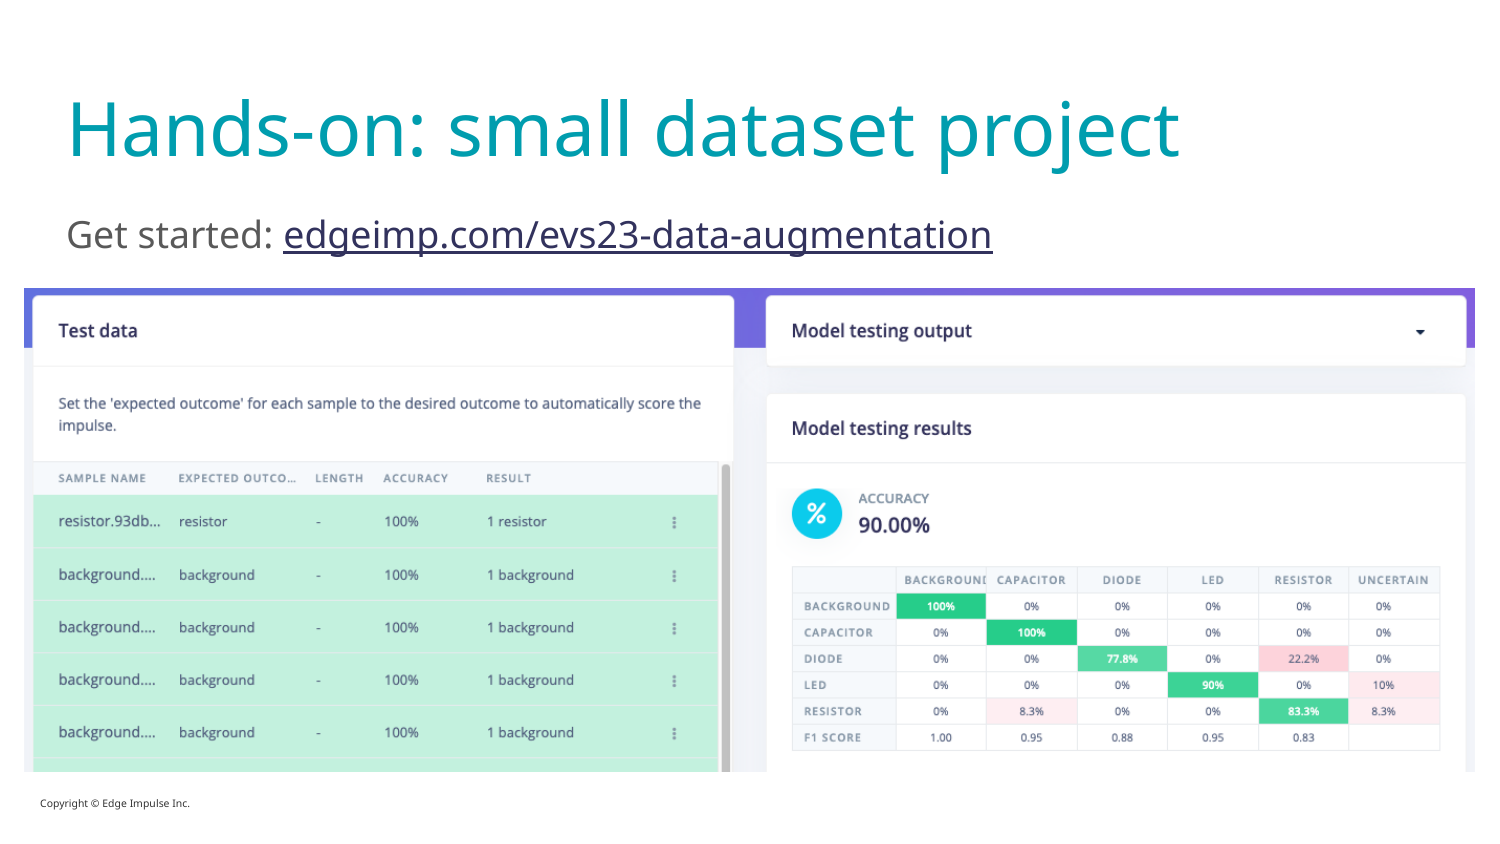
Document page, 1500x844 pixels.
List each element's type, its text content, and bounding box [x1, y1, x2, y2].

text_box Get started: edgeimp.com/evs23-data-augmentation [51, 195, 1176, 277]
title Hands-on: small dataset project [51, 66, 1449, 179]
picture [24, 288, 1476, 772]
